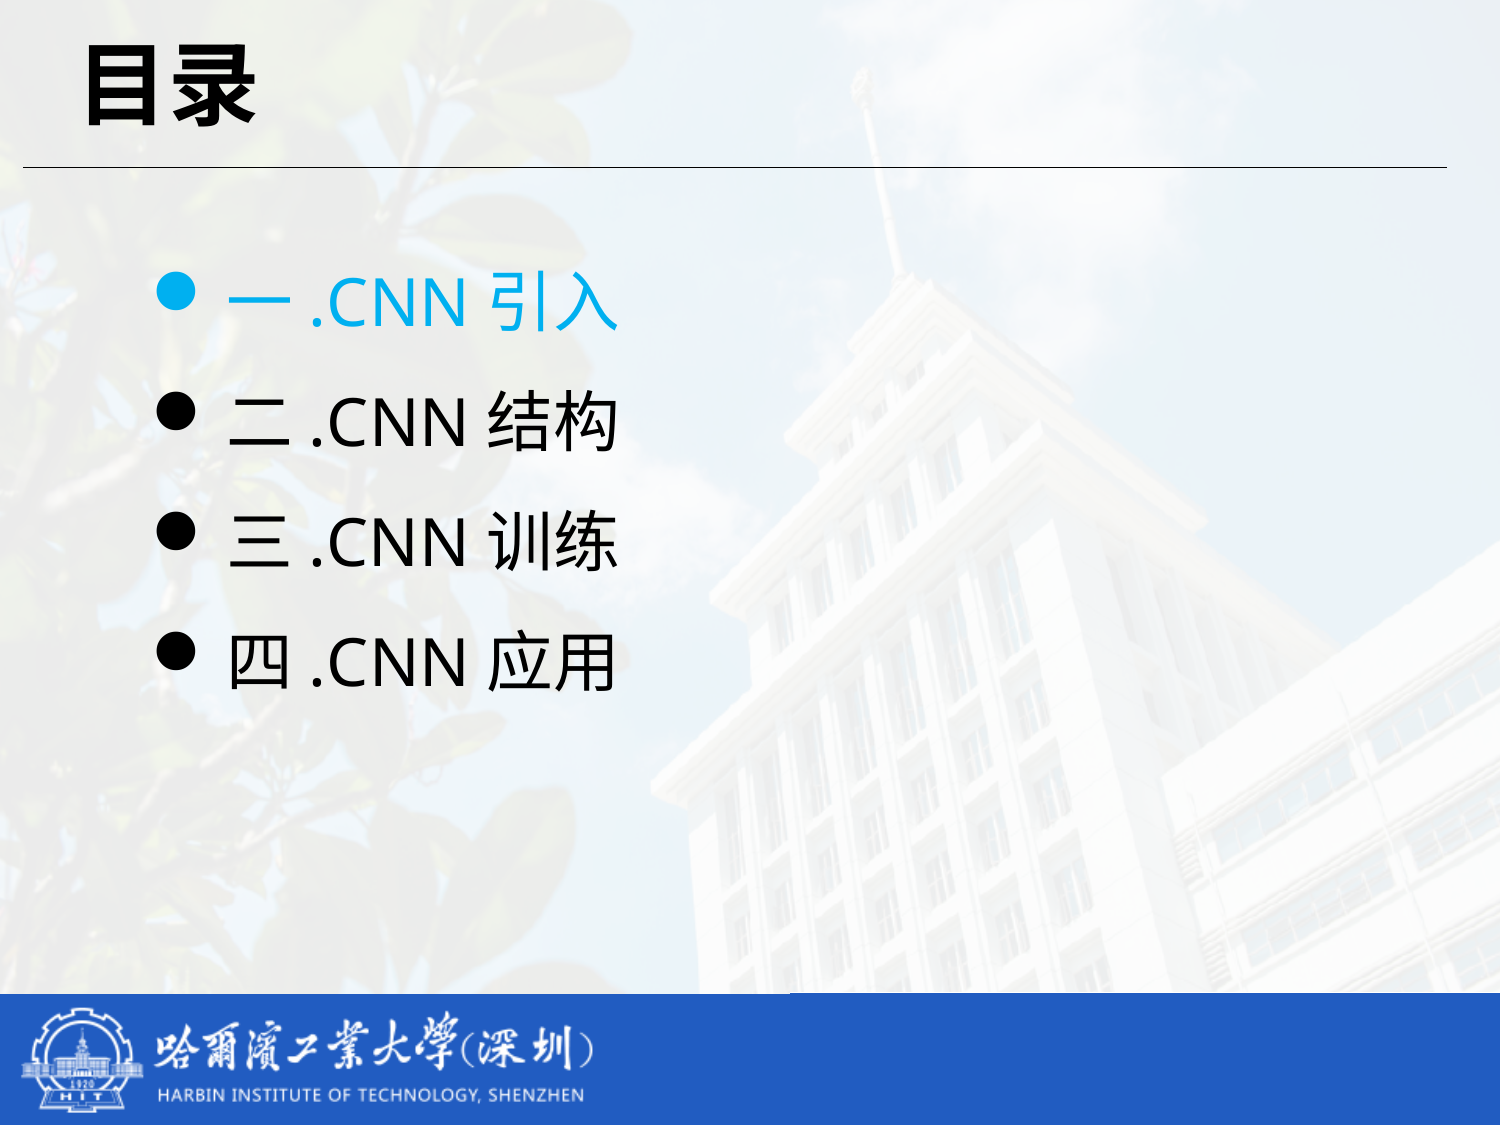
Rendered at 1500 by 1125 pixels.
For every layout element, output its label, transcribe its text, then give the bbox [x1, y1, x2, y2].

picture [0, 992, 1500, 1125]
text_box 目录 [61, 19, 791, 145]
text_box 一.CNN引入 二.CNN结构 三.CNN训练 四.CNN应用 [136, 212, 1298, 707]
